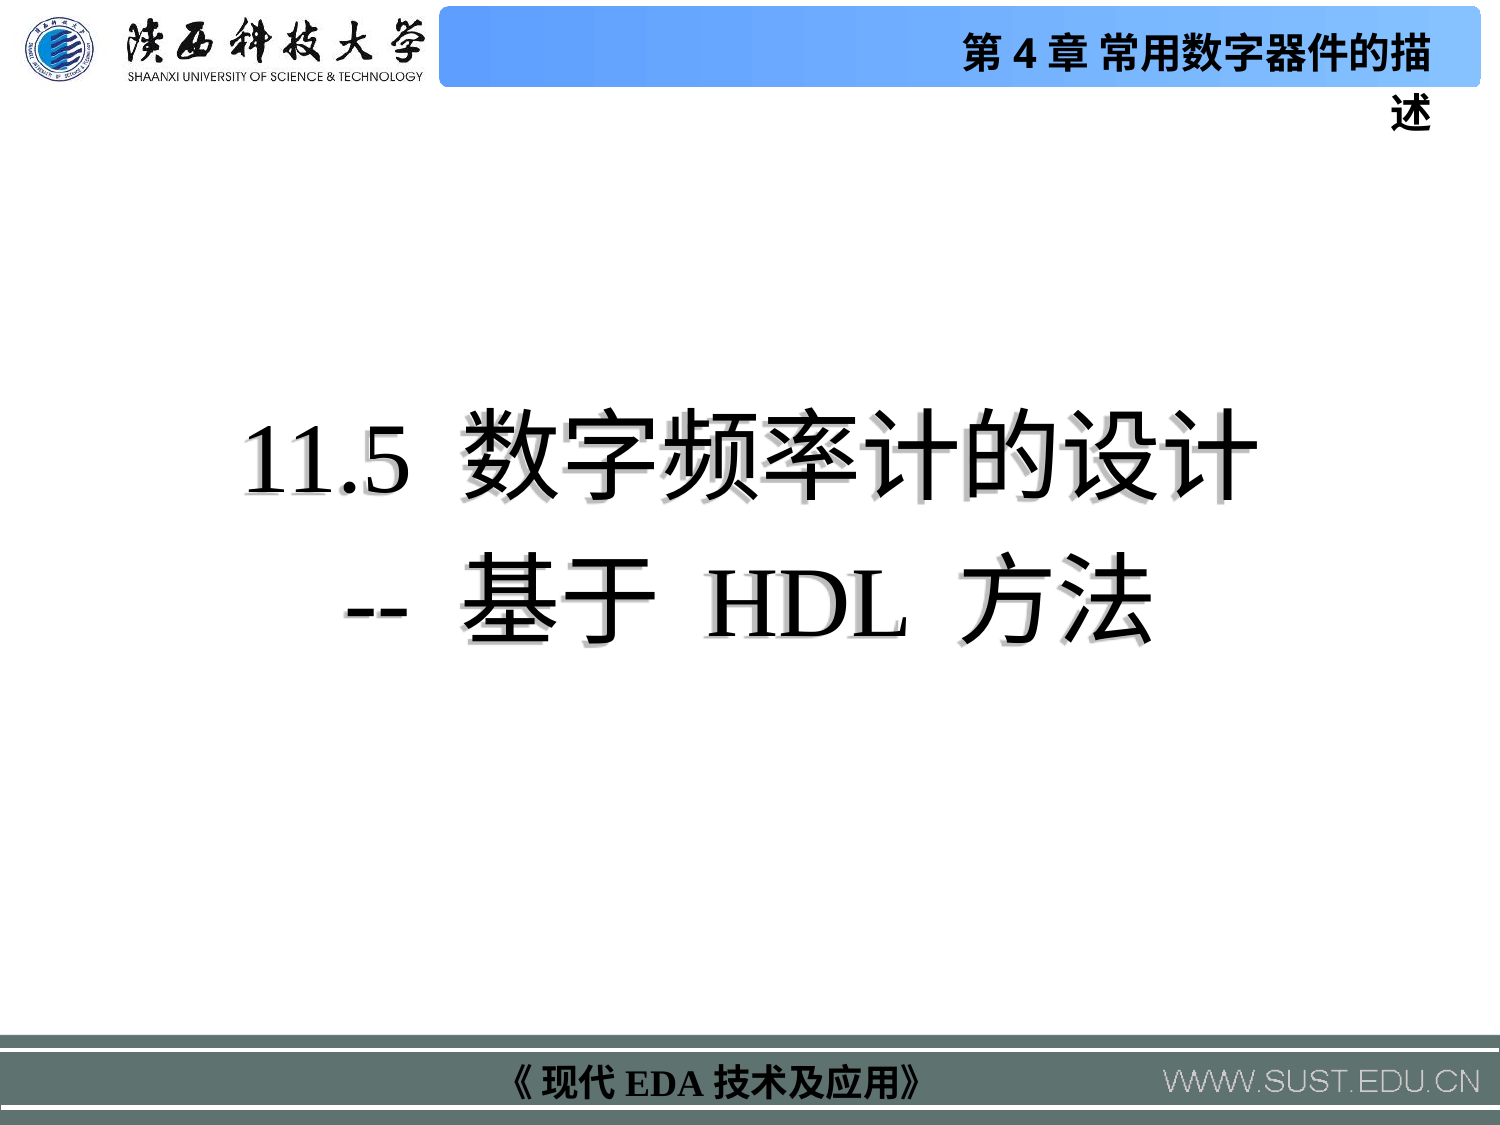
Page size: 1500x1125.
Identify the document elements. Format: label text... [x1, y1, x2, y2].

text_box 11.5 数字频率计的设计 -- 基于 HDL 方法 [153, 361, 1350, 541]
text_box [1151, 1057, 1492, 1105]
picture [12, 1, 439, 93]
